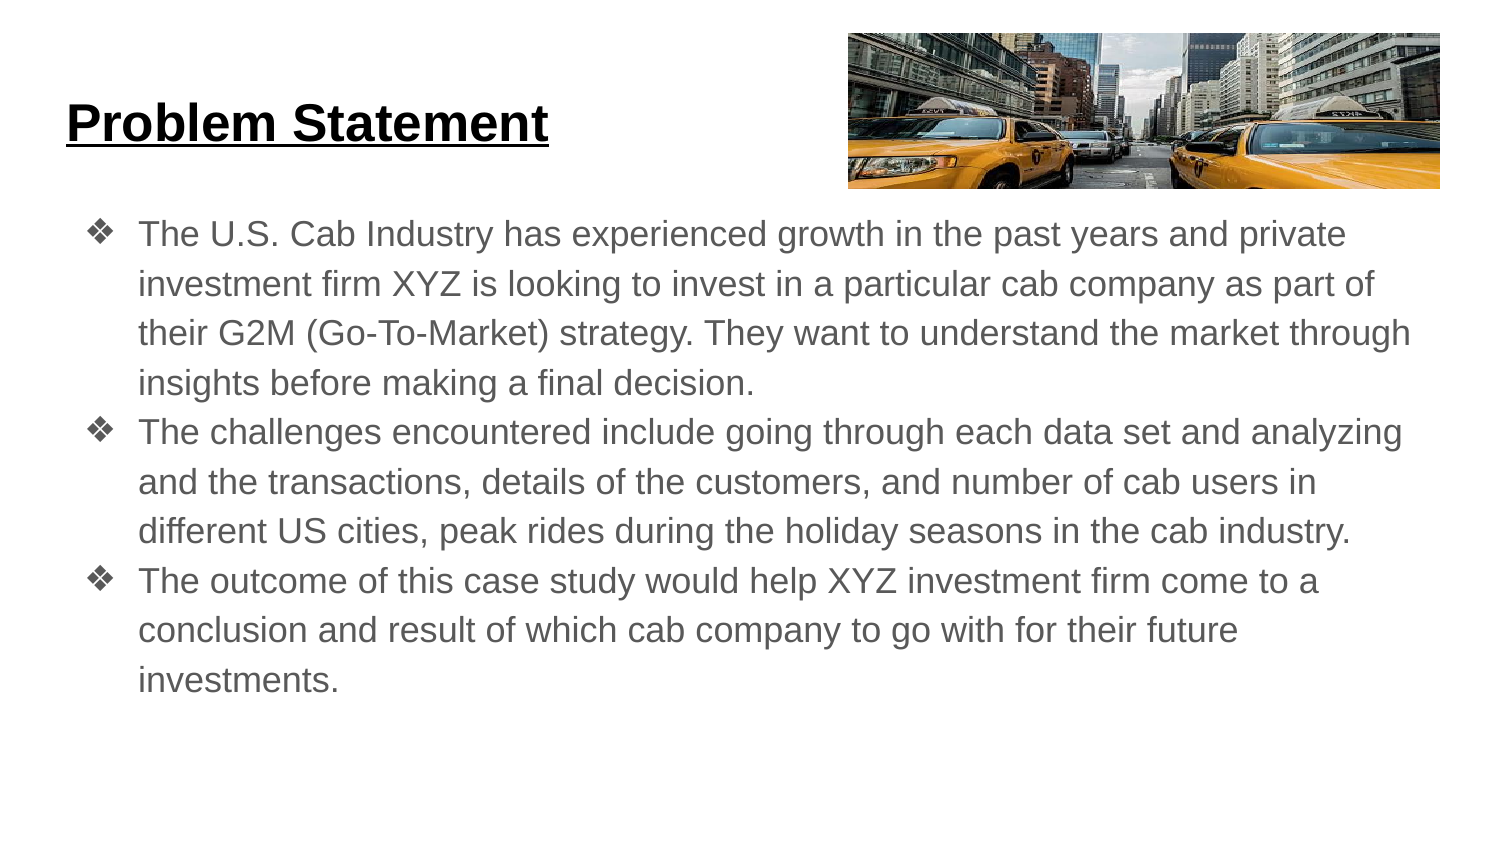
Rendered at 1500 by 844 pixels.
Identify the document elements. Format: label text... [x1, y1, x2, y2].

list The U.S. Cab Industry has experienced growth in the past years and private investment firm XYZ is looking to invest in a particular cab company as part of their G2M (Go-To-Market) strategy. They want to understand the market through insights before making a final decision. The challenges encountered include going through each data set and analyzing and the transactions, details of the customers, and number of cab users in different US cities, peak rides during the holiday seasons in the cab industry. The outcome of this case study would help XYZ investment firm come to a conclusion and result of which cab company to go with for their future investments. [51, 189, 1449, 750]
picture [847, 32, 1440, 190]
title Problem Statement [1444, 72, 1449, 167]
title Problem Statement [51, 72, 842, 167]
